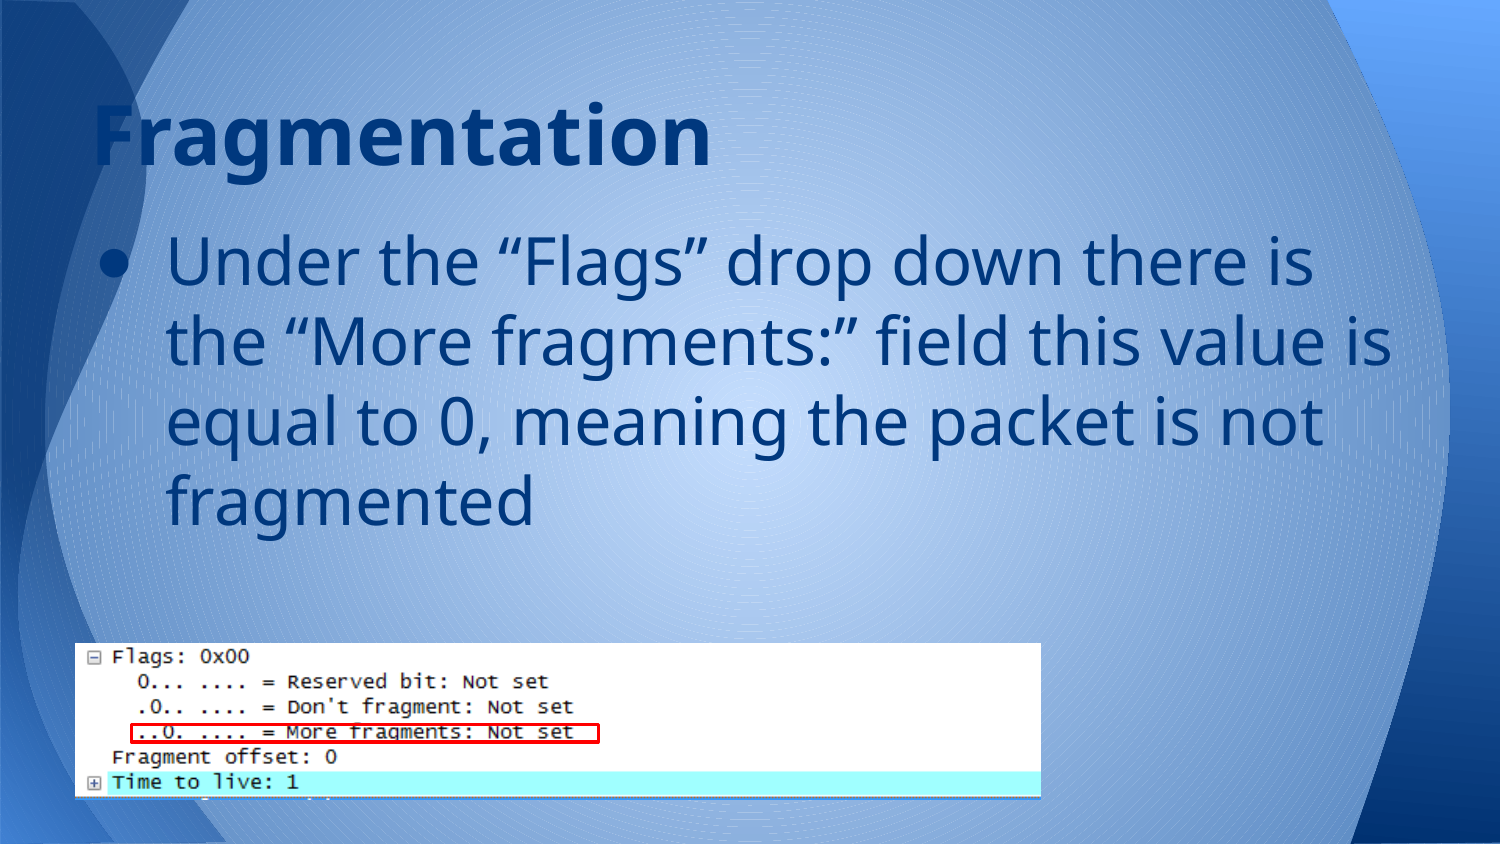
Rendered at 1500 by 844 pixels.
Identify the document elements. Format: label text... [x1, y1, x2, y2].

list Under the “Flags” drop down there is the “More fragments:” field this value is equal to 0, meaning the packet is not fragmented [75, 204, 1425, 800]
picture [74, 643, 1041, 800]
title Fragmentation [75, 33, 1425, 197]
